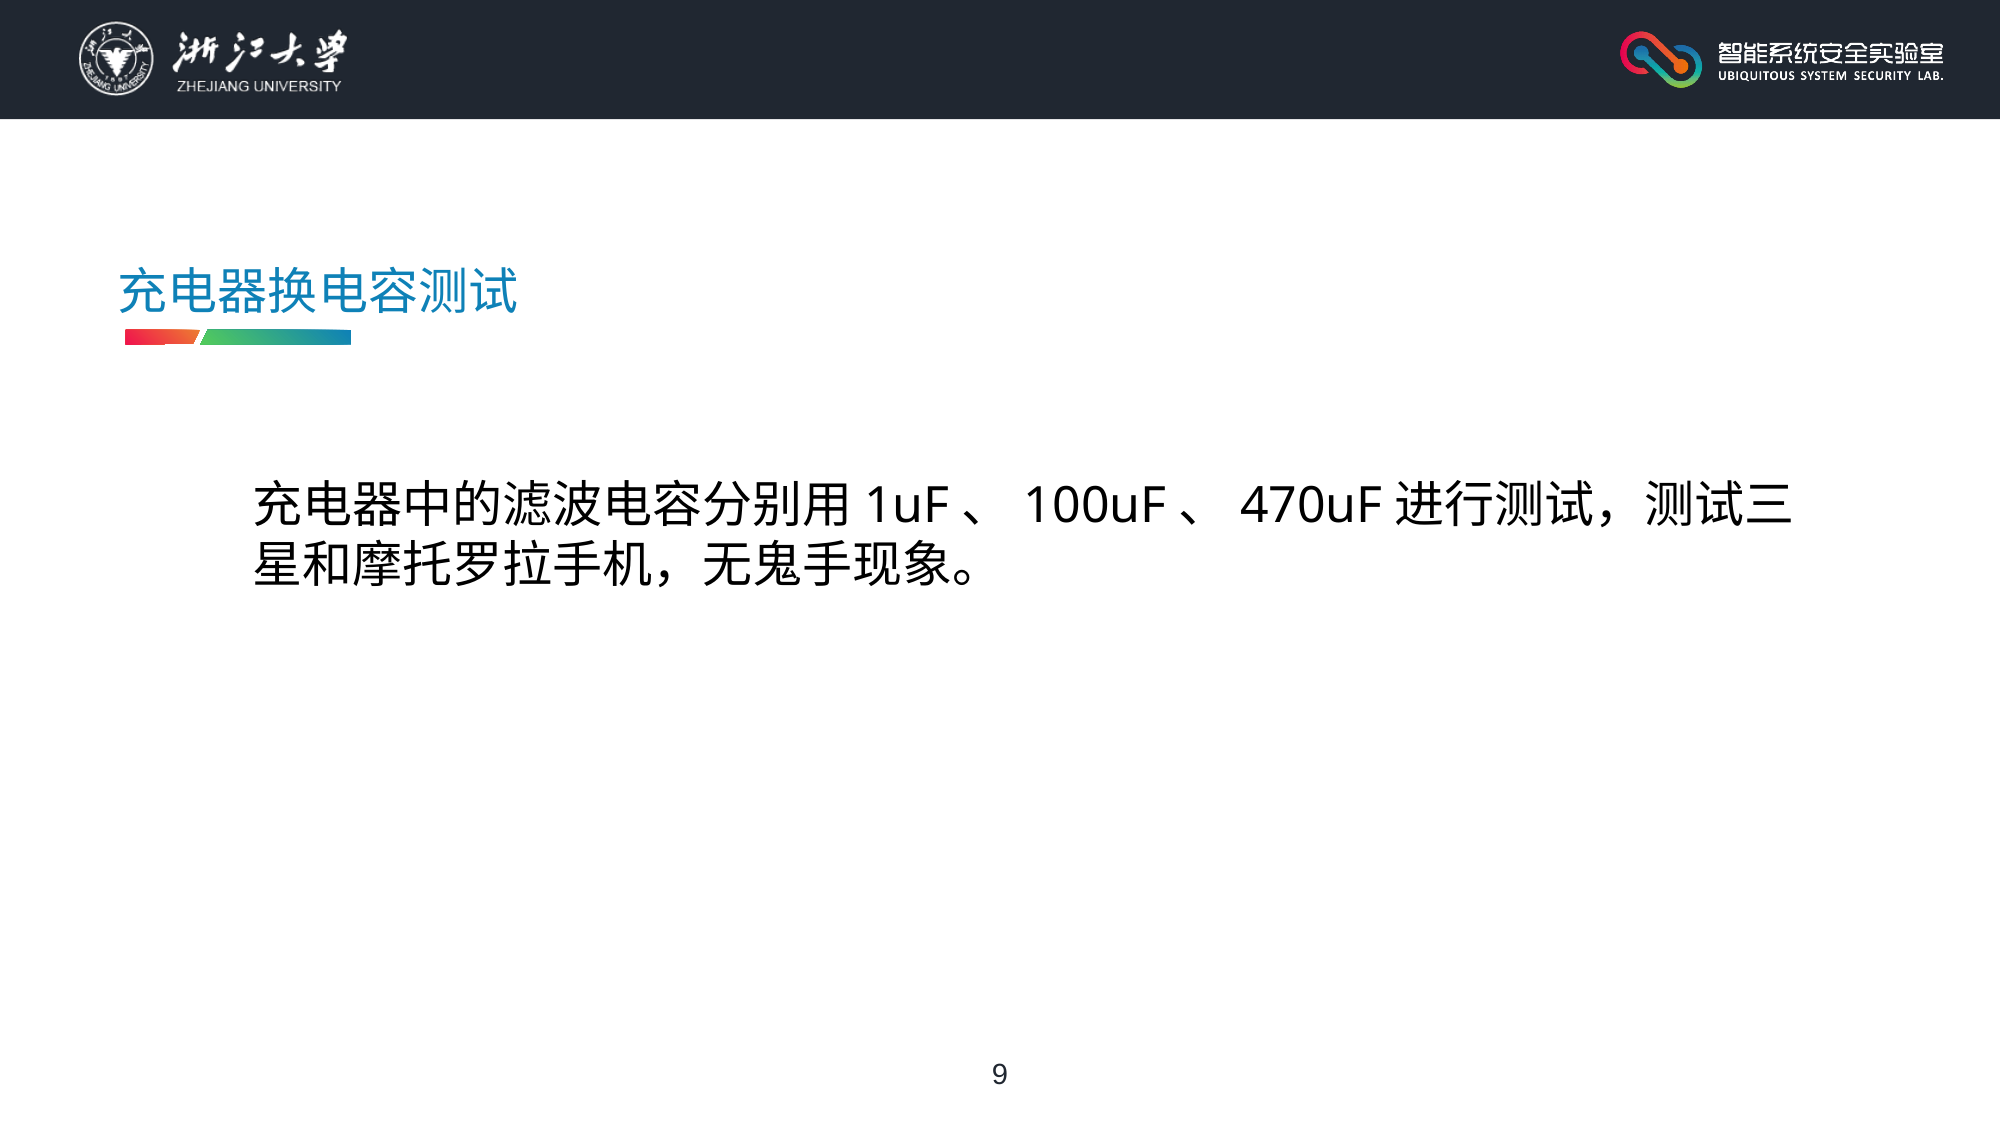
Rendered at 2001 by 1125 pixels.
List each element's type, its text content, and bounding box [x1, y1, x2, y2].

picture [79, 19, 359, 100]
picture [1604, 15, 1710, 104]
list 充电器换电容测试 [92, 259, 543, 336]
text_box 充电器中的滤波电容分别用1uF、100uF、470uF进行测试，测试三星和摩托罗拉手机，无鬼手现象。 [237, 465, 1811, 600]
